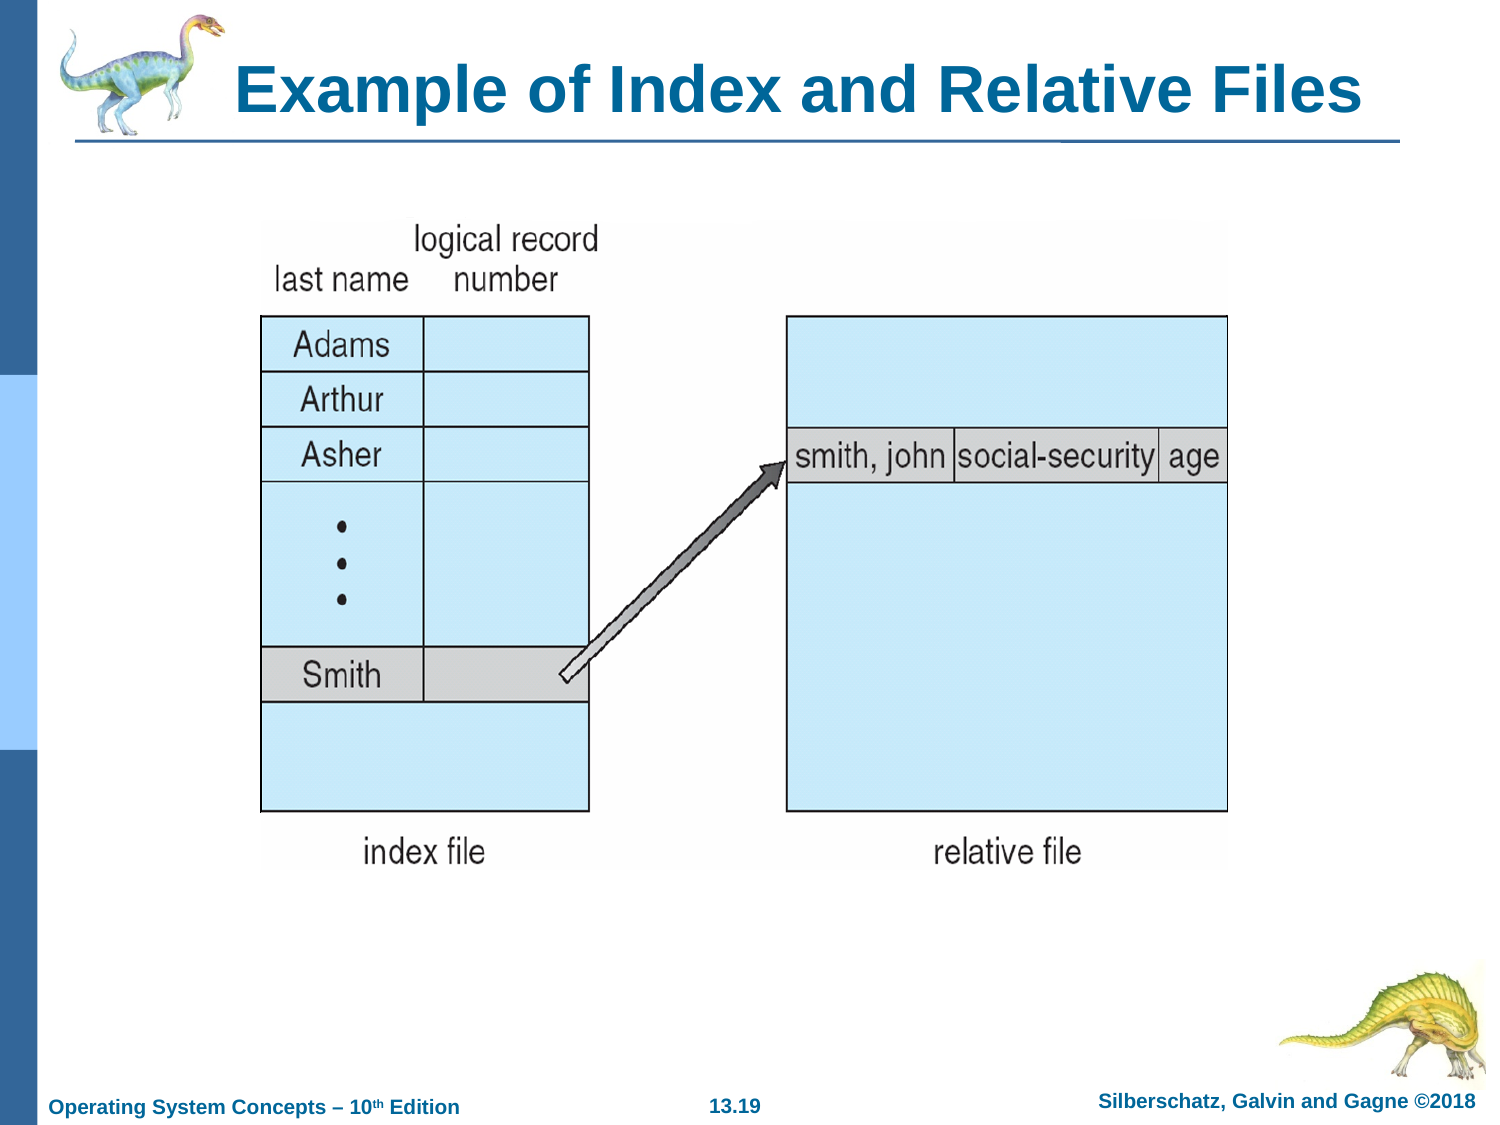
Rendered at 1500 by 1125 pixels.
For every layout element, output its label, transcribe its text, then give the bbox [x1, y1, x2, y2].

title Example of Index and Relative Files [124, 38, 1475, 133]
picture [1275, 959, 1486, 1090]
picture [258, 216, 1228, 870]
picture [46, 0, 243, 149]
